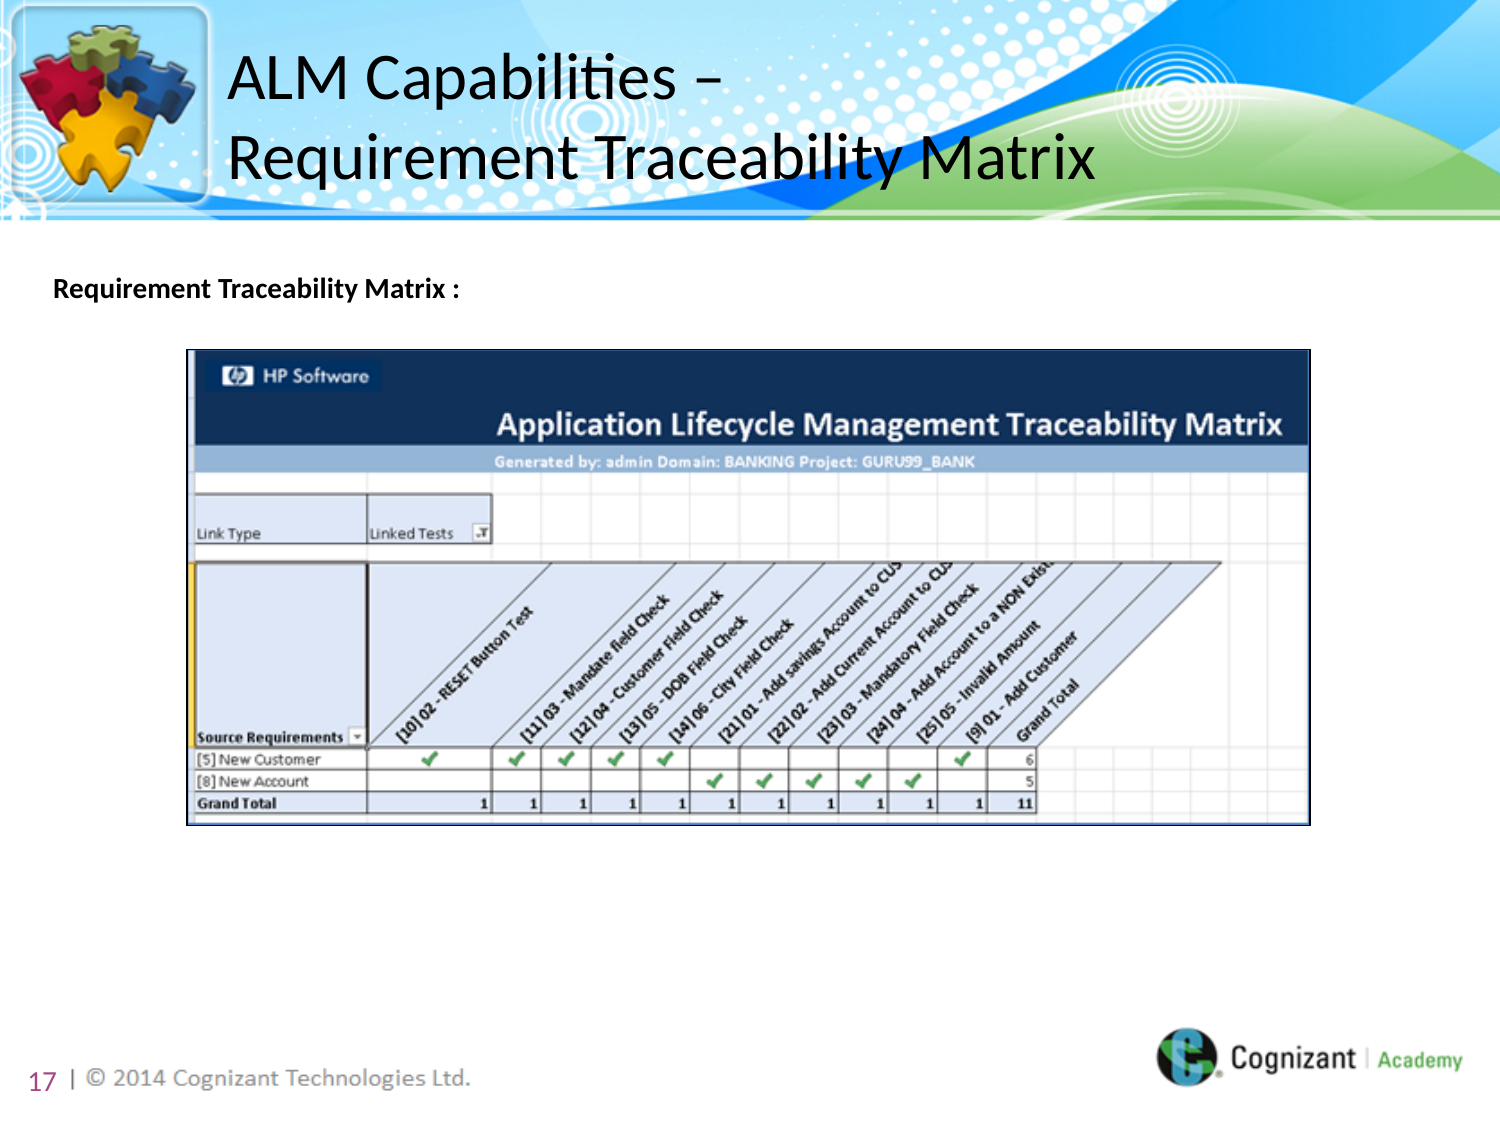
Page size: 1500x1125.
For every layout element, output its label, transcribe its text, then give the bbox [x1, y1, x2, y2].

slide_number 17 [12, 1054, 88, 1100]
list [187, 349, 1310, 826]
text_box Requirement Traceability Matrix : [38, 261, 1450, 1003]
title ALM Capabilities – Requirement Traceability Matrix [212, 24, 1450, 200]
picture [0, 0, 1500, 1125]
